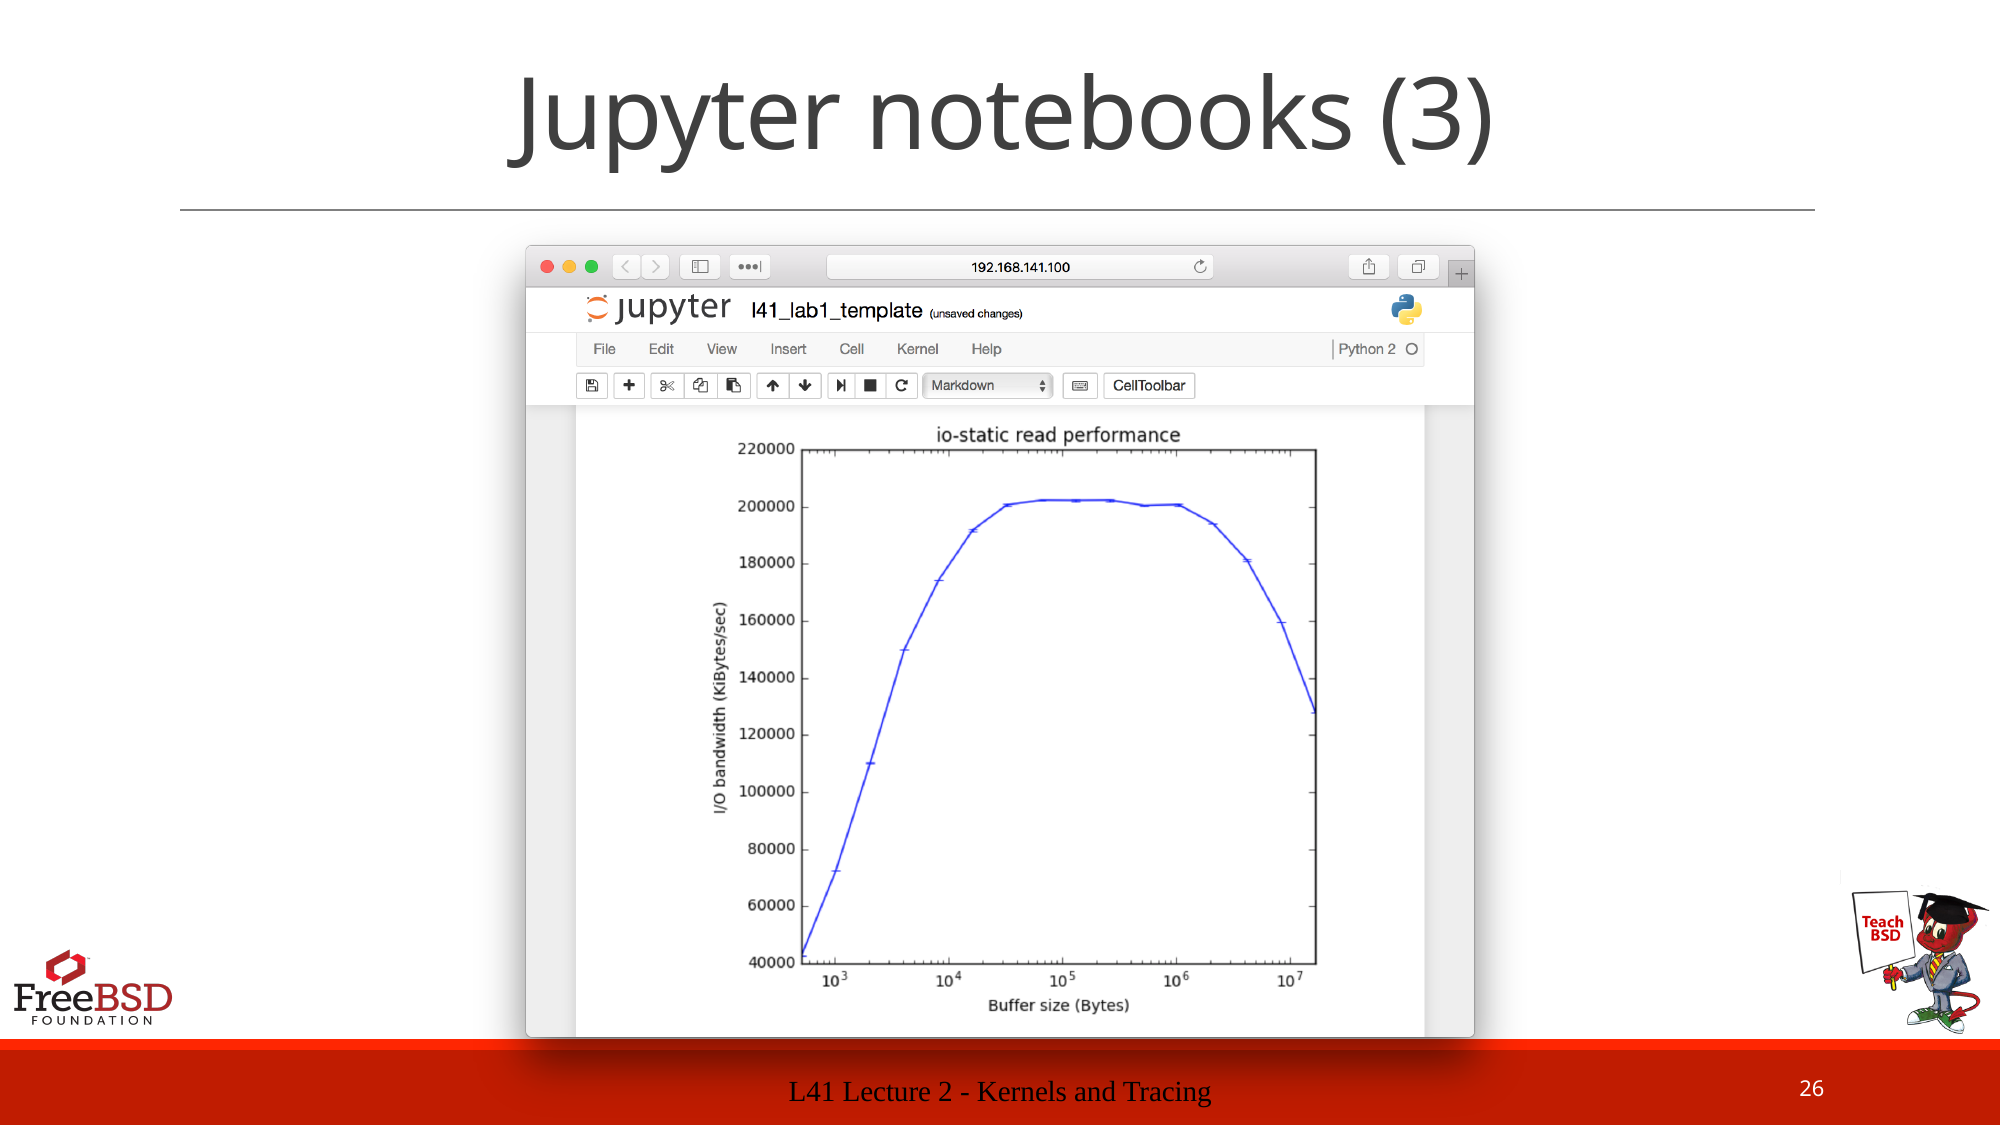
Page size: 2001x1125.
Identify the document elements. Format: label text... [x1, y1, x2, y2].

picture [463, 210, 1536, 1125]
picture [1839, 870, 1993, 1055]
title Jupyter notebooks (3) [180, 47, 1830, 191]
slide_number 26 [1624, 1059, 1840, 1120]
